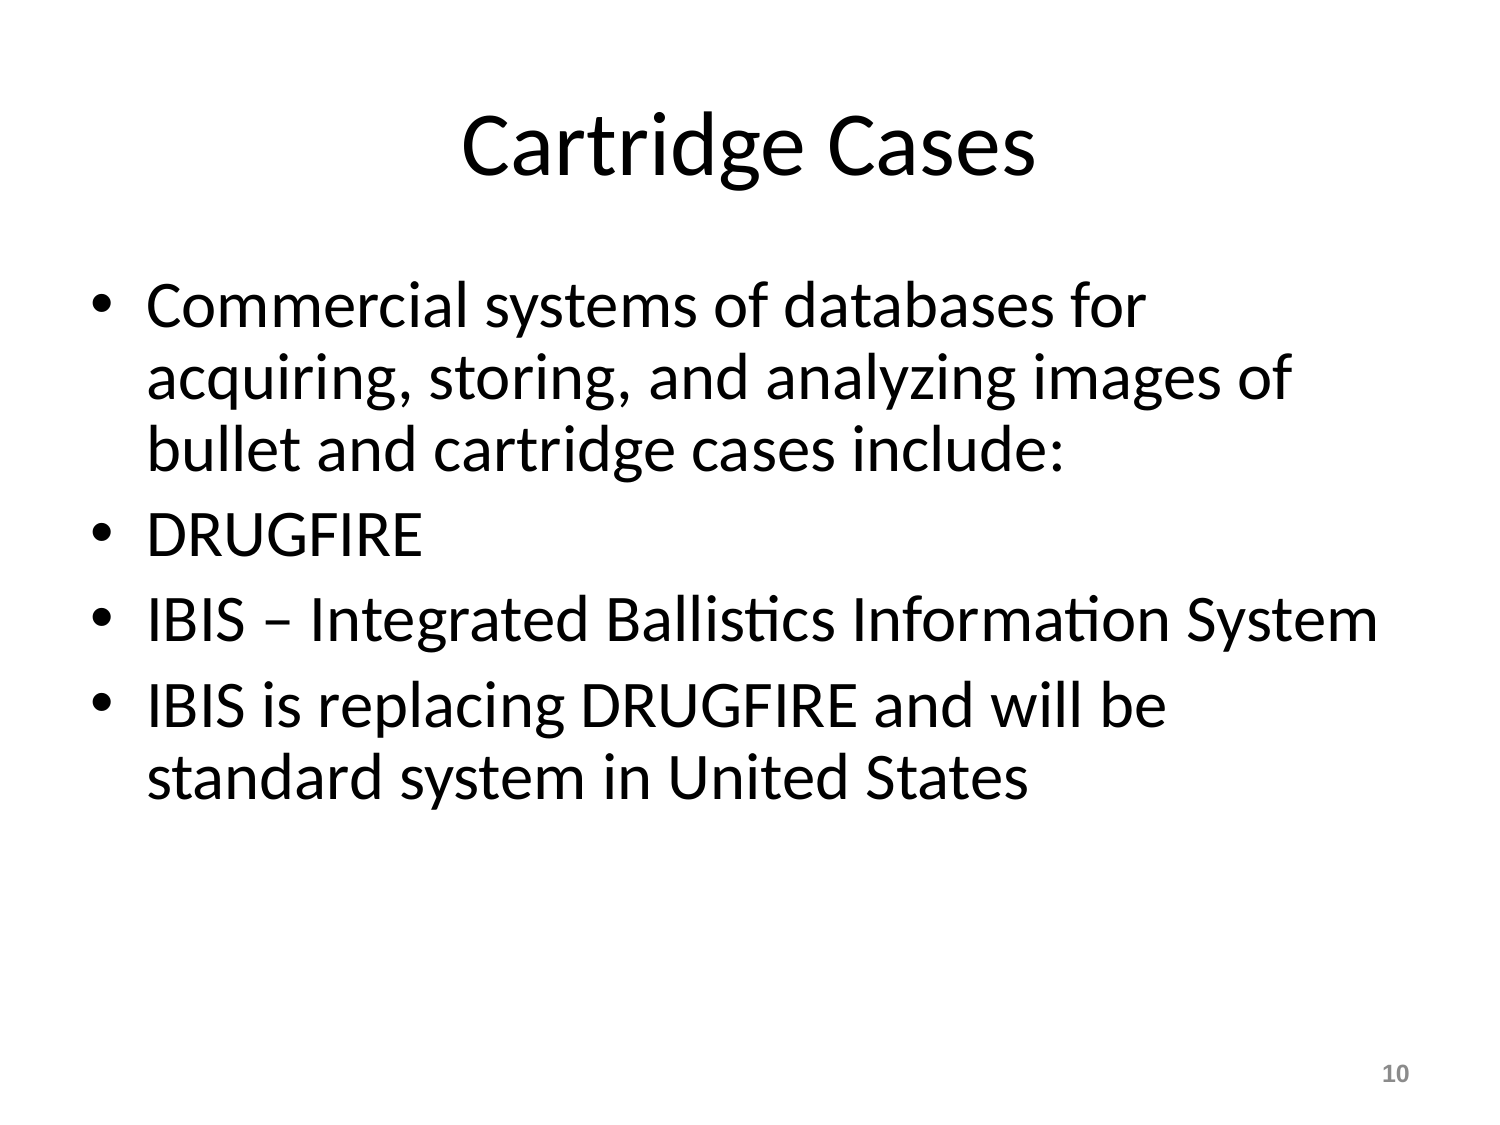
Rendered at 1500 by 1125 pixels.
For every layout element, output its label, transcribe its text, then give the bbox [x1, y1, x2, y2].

title Cartridge Cases [75, 45, 1425, 233]
slide_number 10 [1074, 1042, 1425, 1103]
list Commercial systems of databases for acquiring, storing, and analyzing images of bullet and cartridge cases include: DRUGFIRE IBIS – Integrated Ballistics Information System IBIS is replacing DRUGFIRE and will be standard system in United States [75, 262, 1425, 1005]
